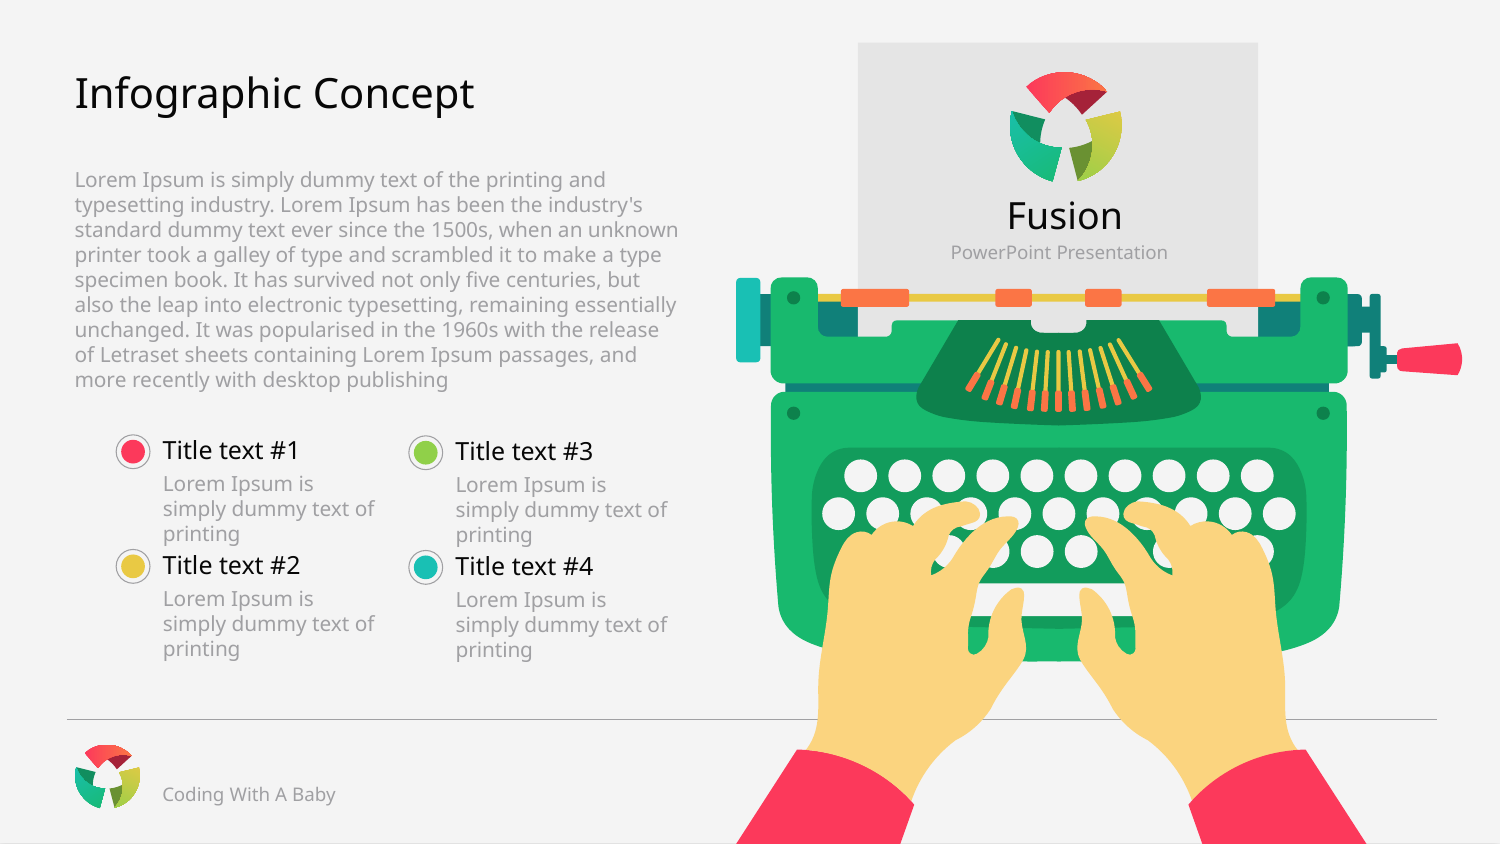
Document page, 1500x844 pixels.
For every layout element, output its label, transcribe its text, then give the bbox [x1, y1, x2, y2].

text_box [1109, 384, 1122, 406]
text_box [1023, 629, 1057, 662]
text_box [1016, 348, 1029, 388]
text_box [408, 532, 683, 646]
text_box PowerPoint Presentation [859, 233, 1259, 271]
text_box [1375, 346, 1387, 373]
text_box [1397, 343, 1463, 376]
text_box [1107, 342, 1128, 380]
text_box [981, 379, 995, 401]
text_box [977, 337, 1001, 373]
text_box [916, 320, 1058, 426]
text_box [1043, 350, 1050, 390]
text_box [1175, 497, 1208, 525]
text_box [761, 294, 770, 347]
text_box [1066, 350, 1074, 390]
text_box [1254, 535, 1274, 563]
text_box Fusion [949, 184, 1181, 233]
text_box [818, 302, 857, 336]
text_box [1353, 306, 1378, 333]
text_box [1113, 617, 1134, 628]
text_box [1026, 389, 1036, 412]
text_box [1218, 497, 1252, 531]
text_box [1383, 355, 1397, 364]
text_box [736, 749, 915, 844]
text_box [1353, 333, 1362, 347]
text_box [1353, 294, 1362, 306]
text_box [786, 406, 801, 420]
text_box [1095, 387, 1107, 409]
text_box [1115, 628, 1135, 654]
text_box [1152, 542, 1171, 568]
text_box [932, 459, 966, 493]
text_box [1276, 293, 1300, 302]
text_box [822, 497, 855, 531]
text_box [1040, 390, 1049, 412]
text_box [1188, 749, 1367, 844]
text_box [115, 416, 391, 530]
text_box [736, 277, 761, 363]
text_box [1098, 346, 1115, 385]
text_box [115, 531, 391, 645]
text_box [1002, 345, 1019, 385]
text_box [1030, 349, 1040, 390]
text_box [1088, 348, 1101, 388]
title Infographic Concept [59, 46, 588, 125]
text_box [1108, 459, 1142, 493]
text_box Lorem Ipsum is simply dummy text of the printing and typesetting industry. Lorem Ipsum has been the industry's standard dummy text ever since the 1500s, when an unknown printer took a galley of type and scrambled it to make a type specimen book. It has survived not only five centuries, but also the leap into electronic typesetting, remaining essentially unchanged. It was popularised in the 1960s with the release of Letraset sheets containing Lorem Ipsum passages, and more recently with desktop publishing [59, 159, 696, 400]
text_box [1081, 389, 1091, 412]
text_box [960, 497, 988, 531]
text_box [965, 371, 981, 392]
text_box [1316, 291, 1330, 305]
text_box [1077, 501, 1297, 800]
text_box [1085, 288, 1122, 307]
text_box [1020, 535, 1054, 568]
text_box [408, 417, 683, 531]
text_box [786, 291, 801, 305]
text_box [1058, 320, 1201, 426]
text_box [857, 42, 1259, 293]
text_box [1056, 349, 1061, 390]
text_box [1198, 384, 1329, 391]
text_box [888, 459, 922, 493]
text_box [1057, 447, 1307, 612]
text_box [1055, 391, 1062, 412]
text_box [1348, 294, 1353, 347]
text_box [1160, 277, 1348, 384]
text_box [1240, 459, 1274, 493]
text_box [935, 535, 963, 567]
text_box [995, 288, 1032, 307]
text_box [818, 293, 840, 302]
text_box [1057, 617, 1081, 629]
text_box [976, 459, 1010, 493]
text_box [844, 459, 878, 493]
text_box [990, 542, 1010, 568]
text_box [1010, 387, 1022, 410]
text_box [805, 501, 1027, 801]
text_box [811, 447, 1058, 601]
text_box [910, 293, 995, 302]
text_box [1259, 302, 1300, 336]
text_box [857, 302, 1259, 336]
text_box [1042, 497, 1076, 531]
text_box [1206, 288, 1276, 307]
text_box [1064, 459, 1098, 493]
text_box [1064, 535, 1098, 568]
text_box [1077, 349, 1087, 390]
text_box [1058, 391, 1347, 652]
text_box [1316, 406, 1330, 420]
text_box [785, 384, 920, 391]
text_box [1122, 293, 1207, 302]
text_box [1369, 293, 1381, 379]
text_box [990, 342, 1008, 381]
text_box [1136, 497, 1161, 504]
text_box [1086, 497, 1120, 522]
text_box [840, 288, 910, 307]
text_box [1032, 293, 1085, 302]
text_box [1196, 459, 1230, 493]
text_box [1014, 72, 1117, 186]
text_box [1116, 338, 1141, 374]
text_box [770, 277, 957, 384]
text_box [1068, 390, 1076, 412]
text_box [1262, 497, 1296, 531]
text_box [910, 497, 941, 524]
text_box [969, 617, 990, 628]
text_box [770, 391, 1058, 648]
text_box [1020, 459, 1054, 493]
text_box [998, 497, 1032, 530]
text_box [1022, 617, 1057, 629]
text_box [1056, 629, 1080, 662]
text_box [1123, 378, 1138, 400]
text_box [972, 583, 1132, 617]
text_box [996, 384, 1008, 406]
text_box [1136, 371, 1153, 393]
text_box [1152, 459, 1186, 493]
text_box [1134, 524, 1149, 531]
text_box [866, 497, 900, 529]
text_box [968, 627, 988, 654]
